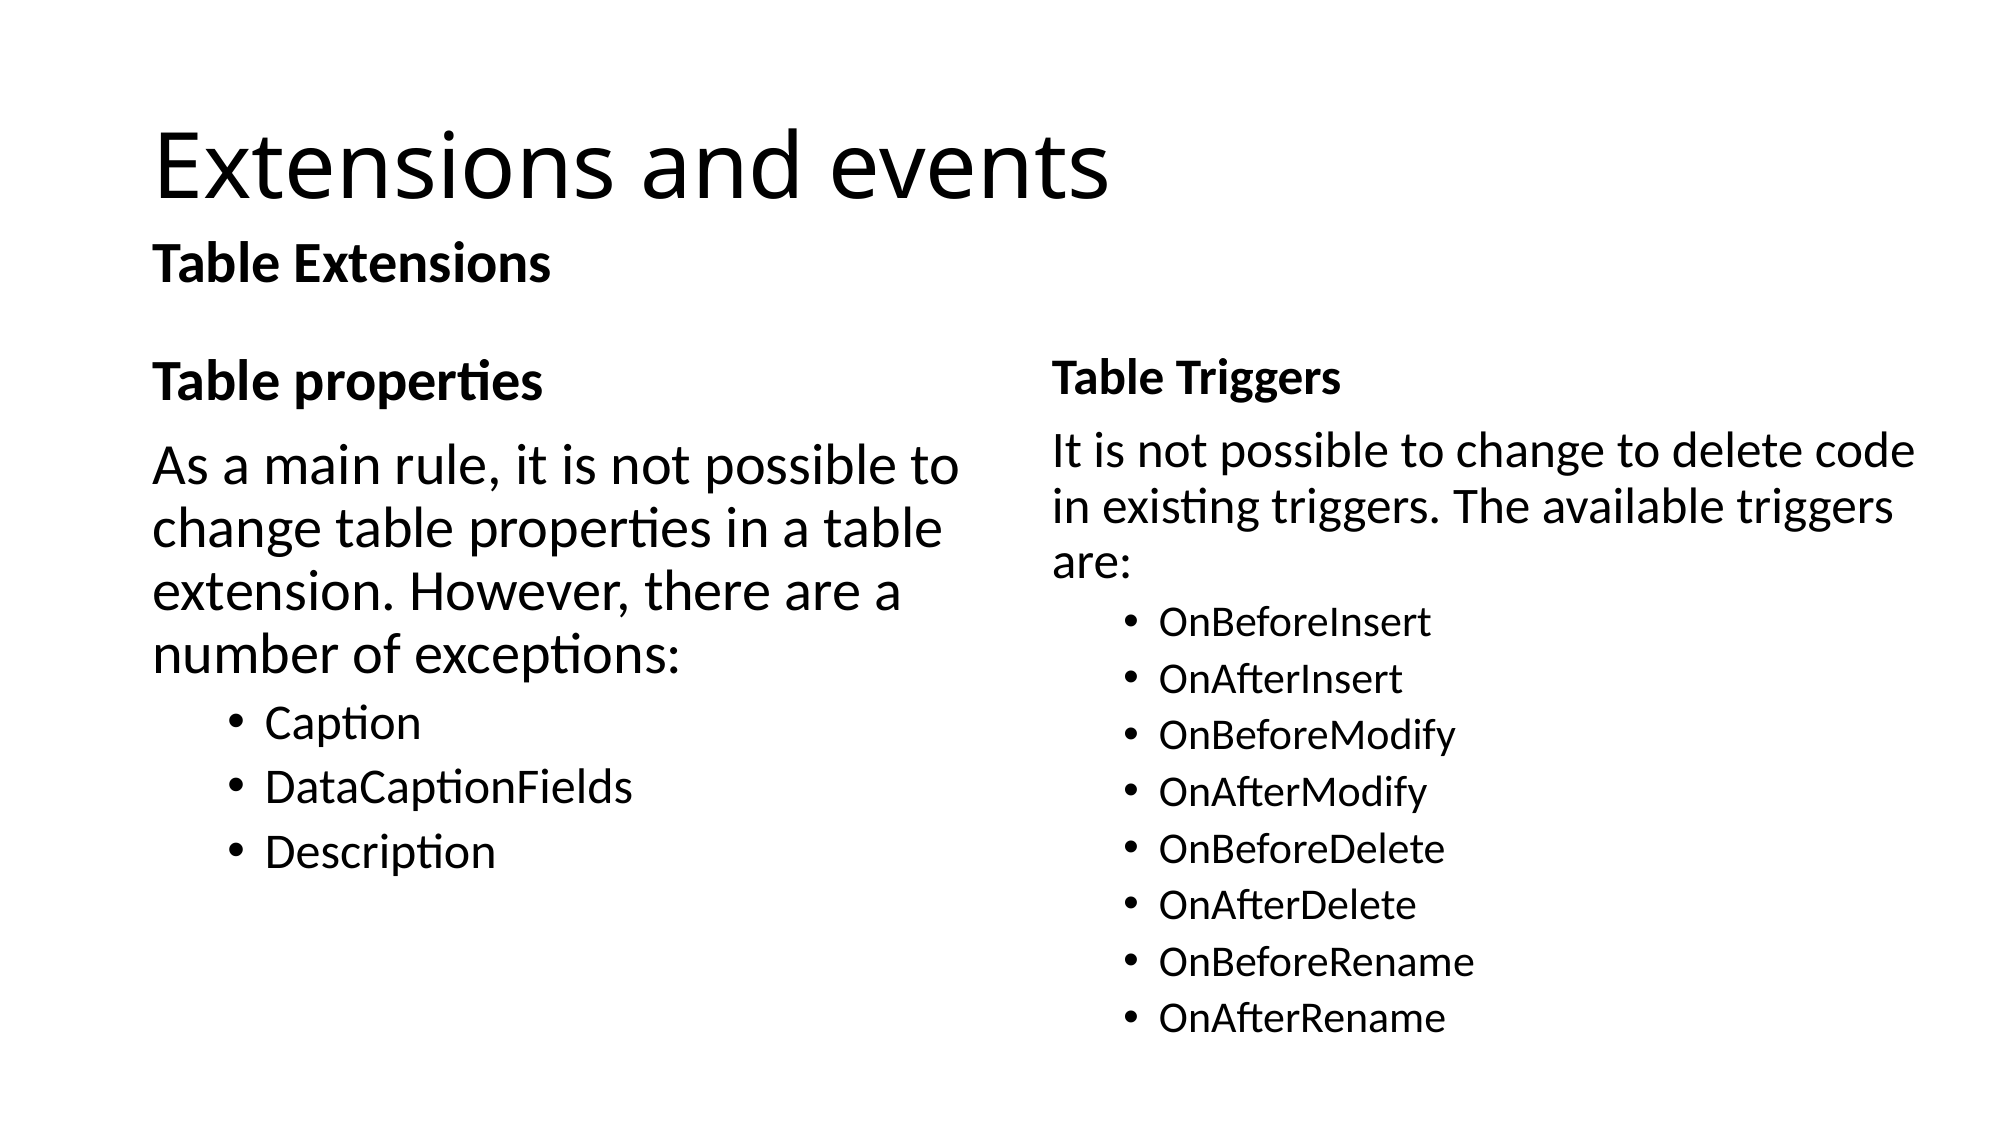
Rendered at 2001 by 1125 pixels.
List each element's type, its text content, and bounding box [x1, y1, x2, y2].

text_box Table Triggers It is not possible to change to delete code in existing triggers. The available triggers are: OnBeforeInsert OnAfterInsert OnBeforeModify OnAfterModify OnBeforeDelete OnAfterDelete OnBeforeRename OnAfterRename [1036, 342, 1937, 1057]
text_box Table Extensions [137, 224, 1037, 310]
title Extensions and events [137, 59, 1863, 278]
list Table properties As a main rule, it is not possible to change table properties in a table extension. However, there are a number of exceptions: Caption DataCaptionFields Description [137, 342, 1036, 970]
